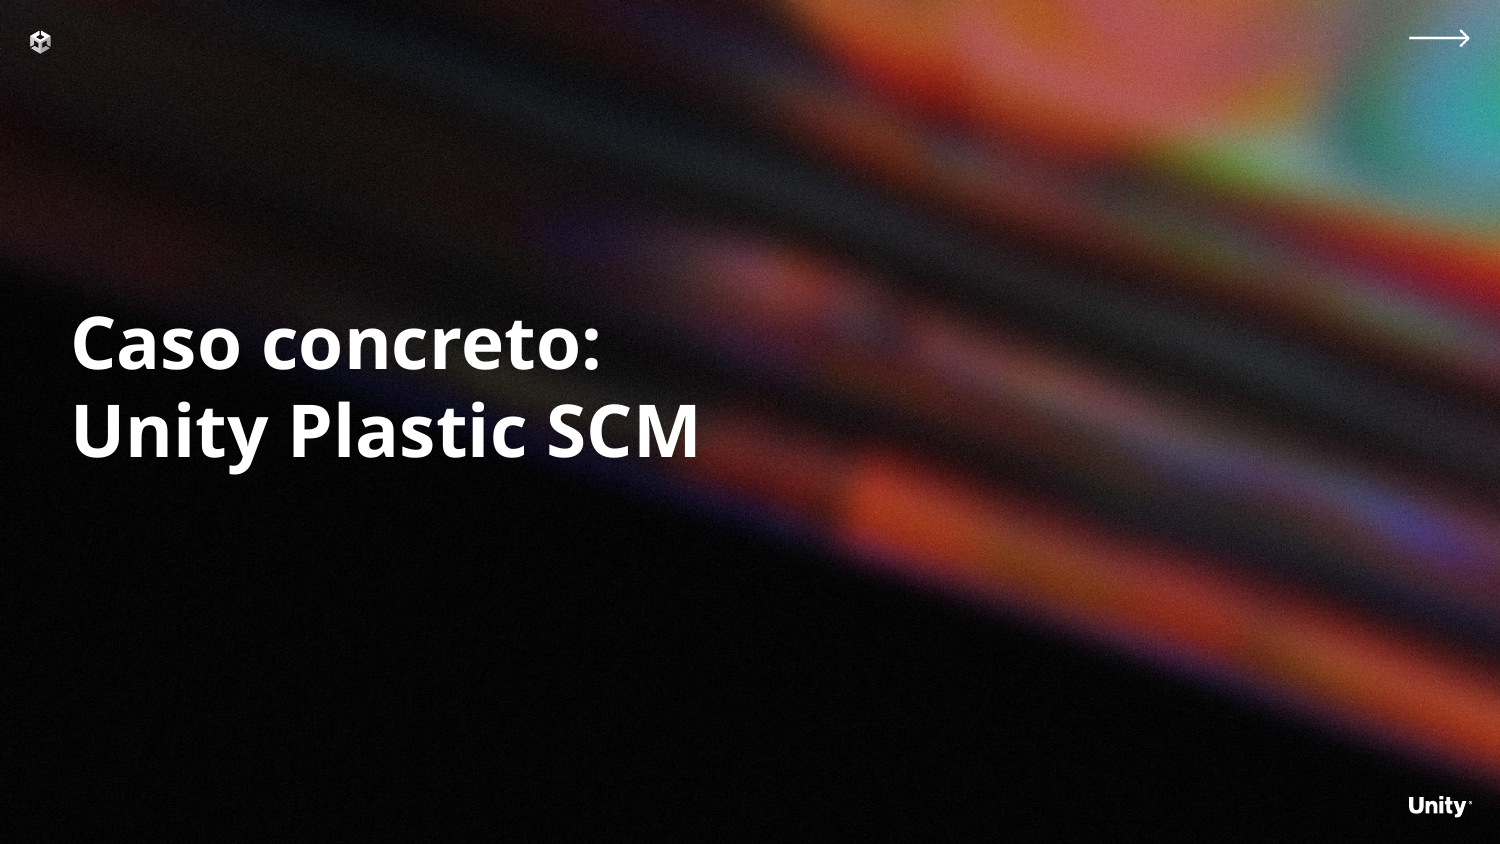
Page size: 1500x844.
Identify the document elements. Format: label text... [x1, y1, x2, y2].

picture [0, 0, 1500, 844]
title Caso concreto: Unity Plastic SCM [70, 55, 971, 788]
